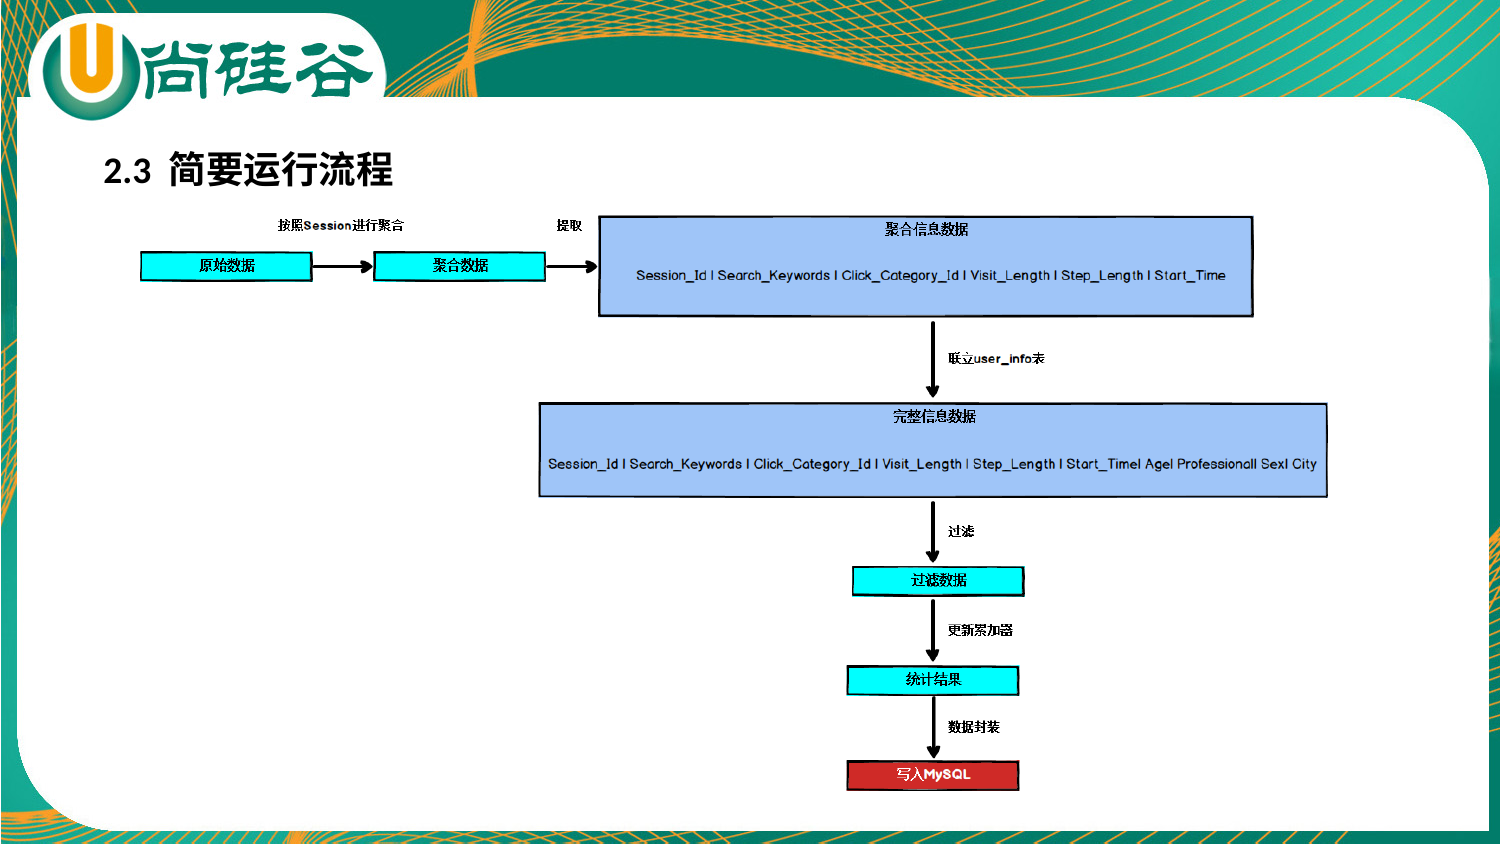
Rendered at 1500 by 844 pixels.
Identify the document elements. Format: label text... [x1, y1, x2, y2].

text_box 2.3 简要运行流程 [88, 138, 491, 199]
picture [0, 0, 1500, 844]
